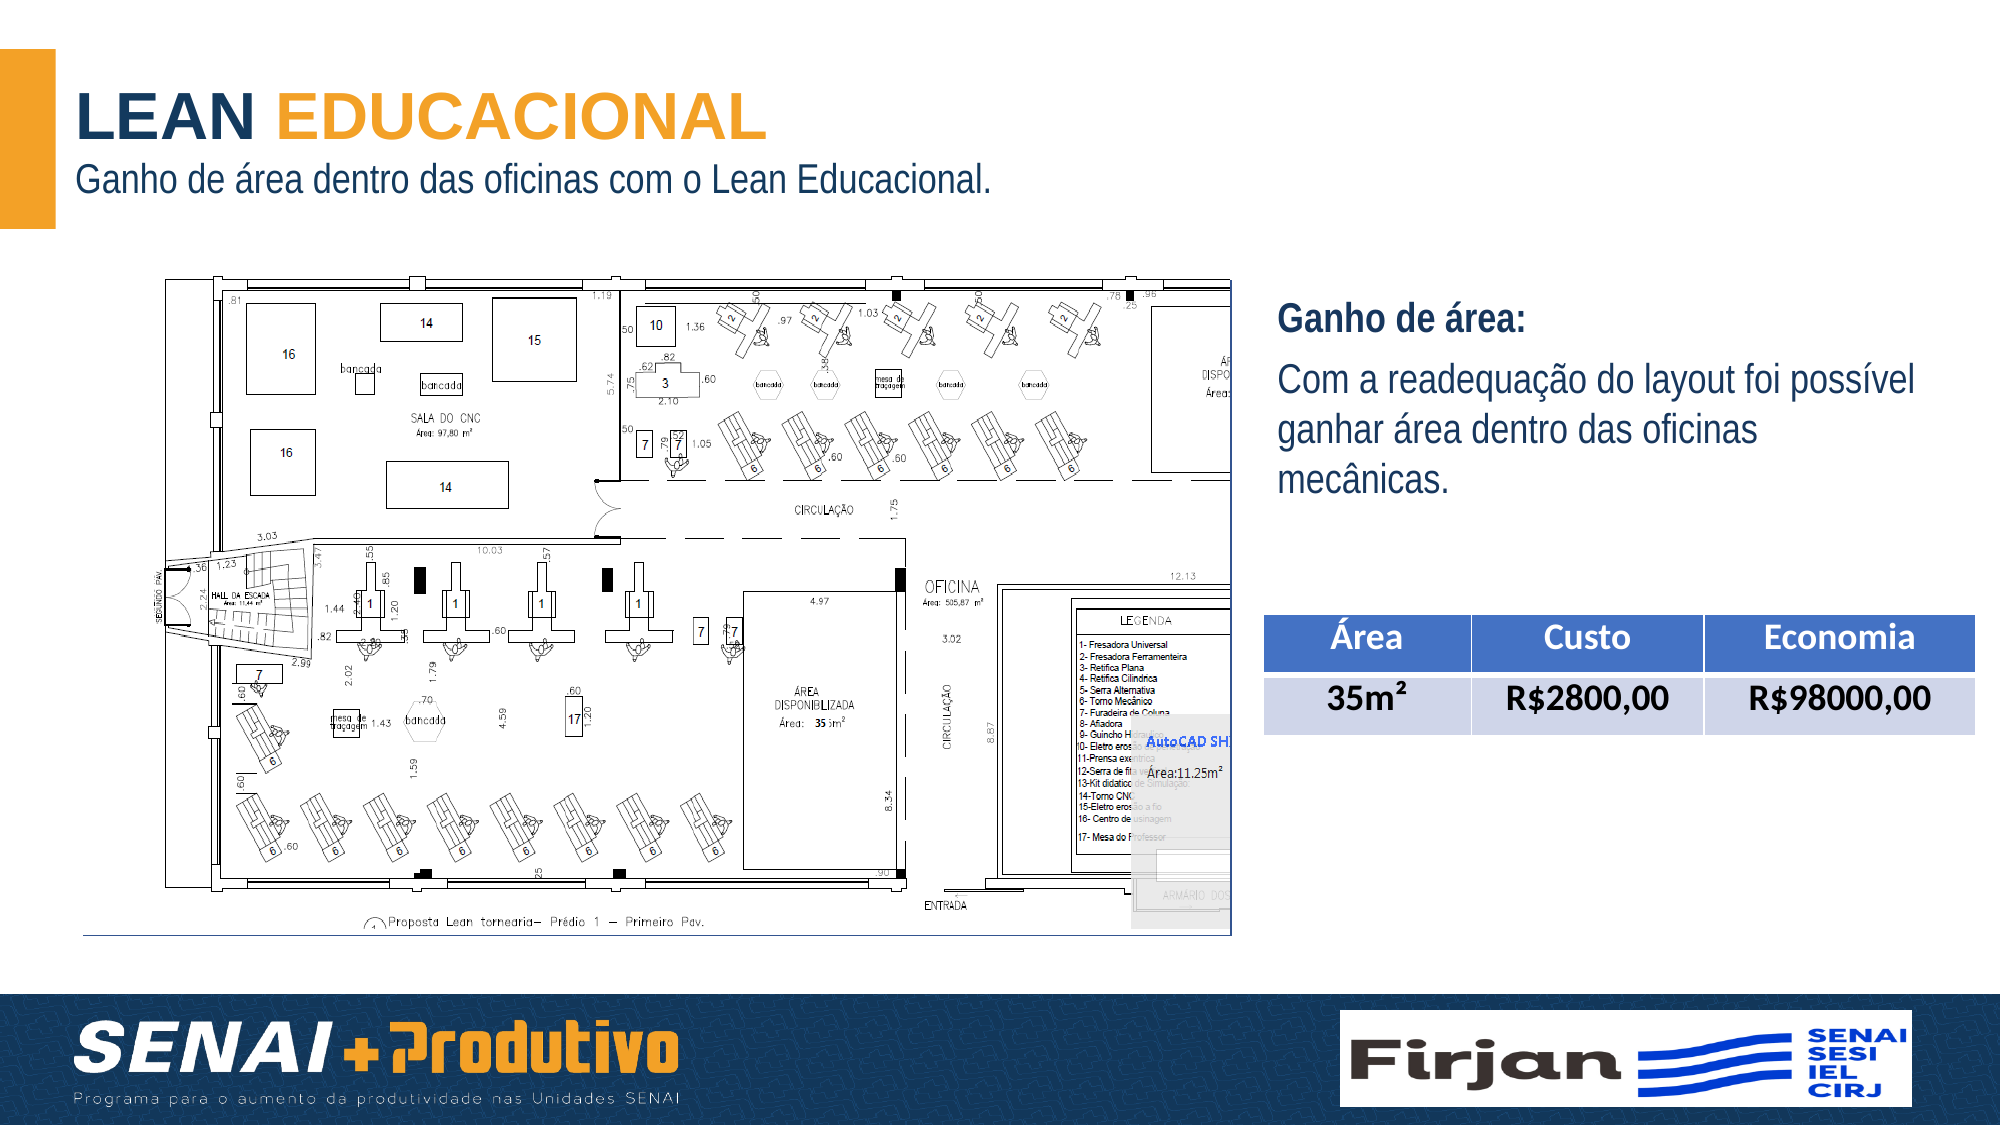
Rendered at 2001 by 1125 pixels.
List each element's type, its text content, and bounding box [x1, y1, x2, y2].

text_box LEAN EDUCACIONAL [60, 65, 1367, 144]
table_cell R$98000,00 [1705, 678, 1975, 735]
text_box Ganho de área dentro das oficinas com o Lean Educacional. [60, 144, 1841, 210]
picture [0, 260, 1230, 935]
picture [0, 994, 2000, 1125]
table_header Área [1264, 615, 1471, 672]
table_header Economia [1705, 615, 1975, 672]
table_header Custo [1472, 615, 1703, 672]
table_cell 35m² [1264, 678, 1471, 735]
table_cell R$2800,00 [1472, 678, 1703, 735]
text_box Ganho de área: [1262, 283, 1881, 344]
text_box Com a readequação do layout foi possível ganhar área dentro das oficinas mecânicas. [1262, 344, 1940, 510]
